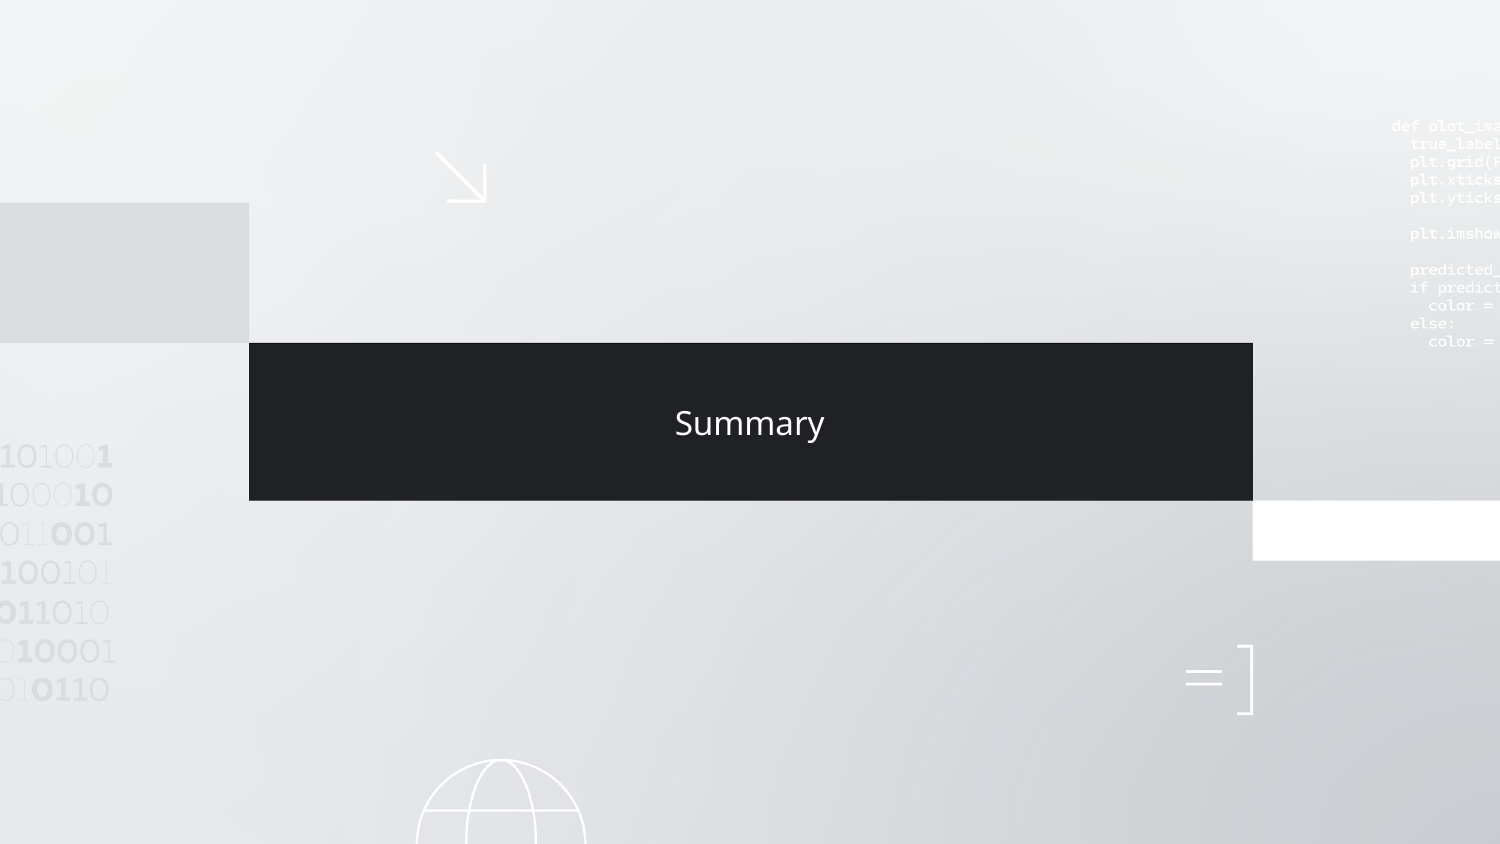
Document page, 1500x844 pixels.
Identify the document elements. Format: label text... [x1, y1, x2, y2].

list Summary [273, 372, 1227, 472]
picture [0, 0, 1500, 844]
